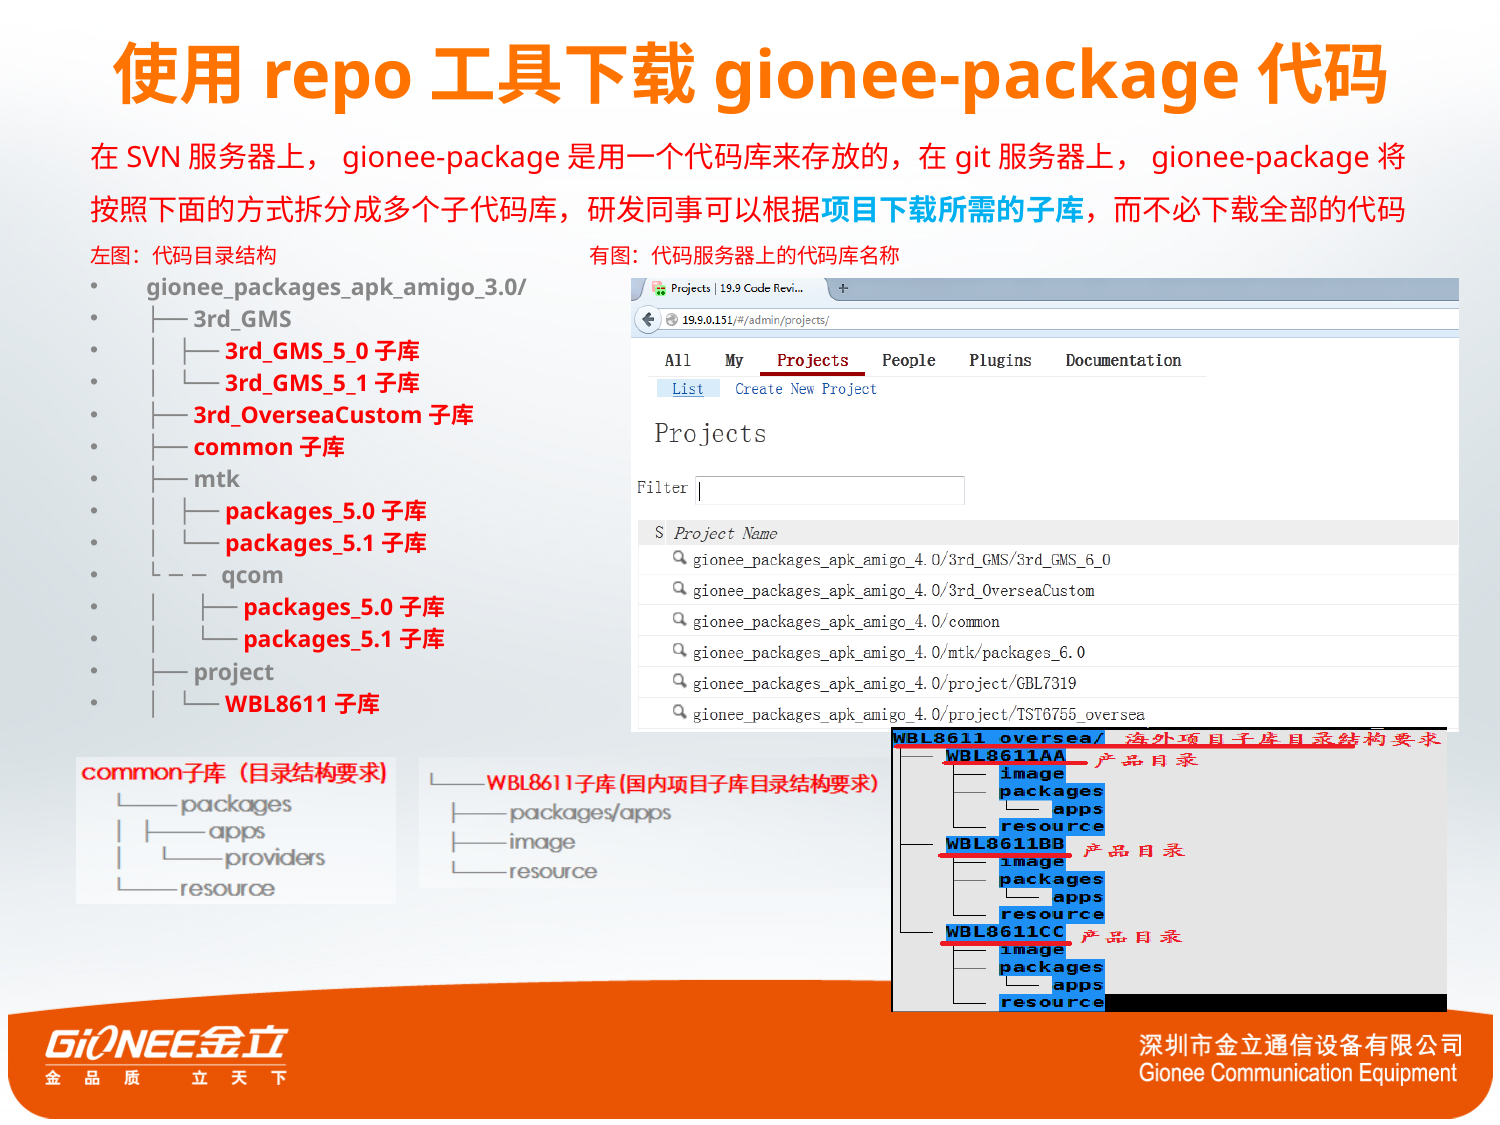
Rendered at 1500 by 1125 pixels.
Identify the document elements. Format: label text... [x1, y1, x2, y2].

picture [0, 0, 1500, 1125]
list 在SVN服务器上，gionee-package是用一个代码库来存放的，在git服务器上，gionee-package将按照下面的方式拆分成多个子代码库，研发同事可以根据项目下载所需的子库，而不必下载全部的代码 左图：代码目录结构 有图：代码服务器上的代码库名称 gionee_packages_apk_amigo_3.0/ ├── 3rd_GMS │ ├── 3rd_GMS_5_0子库 │ └── 3rd_GMS_5_1子库 ├── 3rd_OverseaCustom子库 ├── common子库 ├── mtk │ ├── packages_5.0子库 │ └── packages_5.1子库 └── qcom │ ├── packages_5.0子库 │ └── packages_5.1子库 ├── project │ └── WBL8611子库 [74, 113, 1424, 1071]
title 使用repo工具下载gionee-package代码 [76, 18, 1427, 126]
